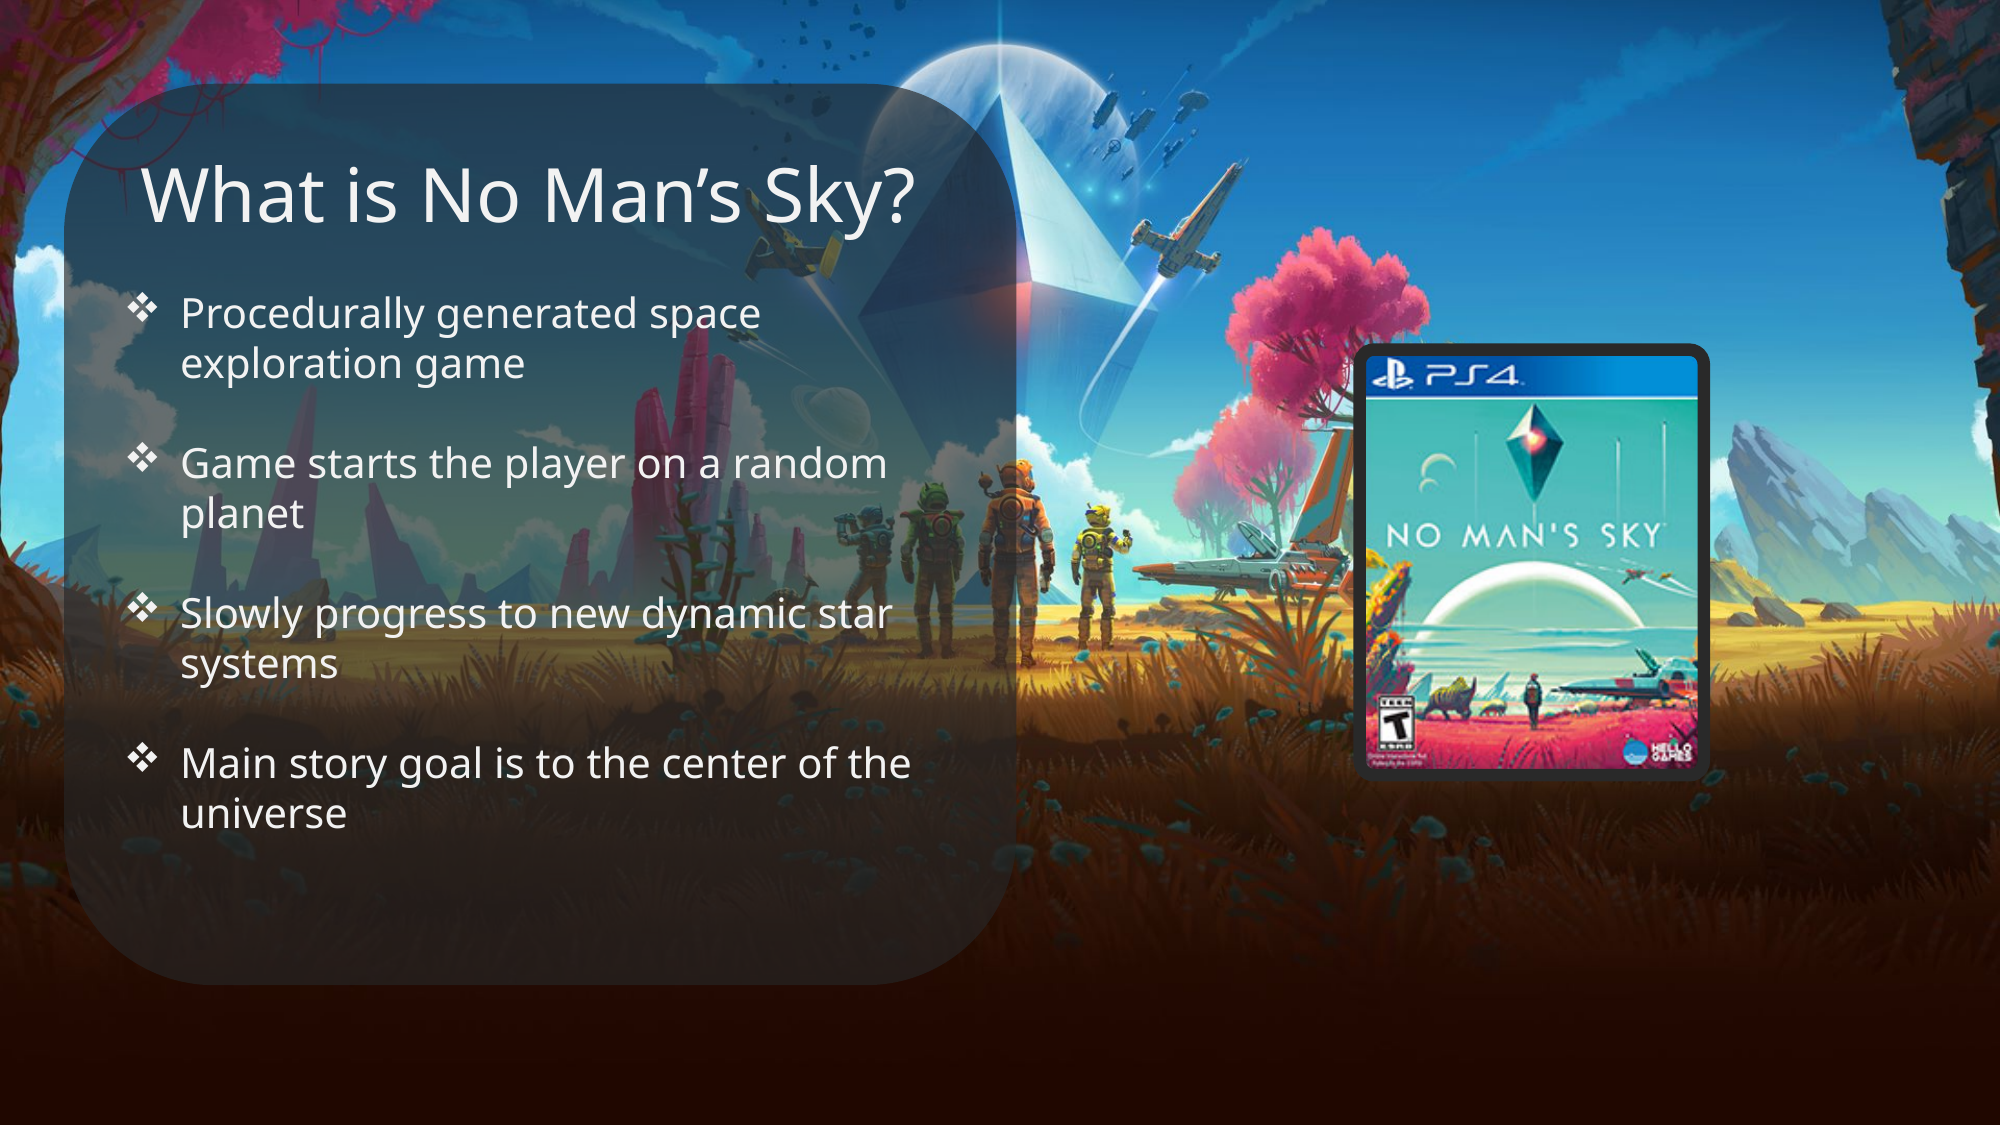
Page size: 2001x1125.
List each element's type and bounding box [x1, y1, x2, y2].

picture [1359, 349, 1704, 776]
list [0, 0, 2000, 1125]
